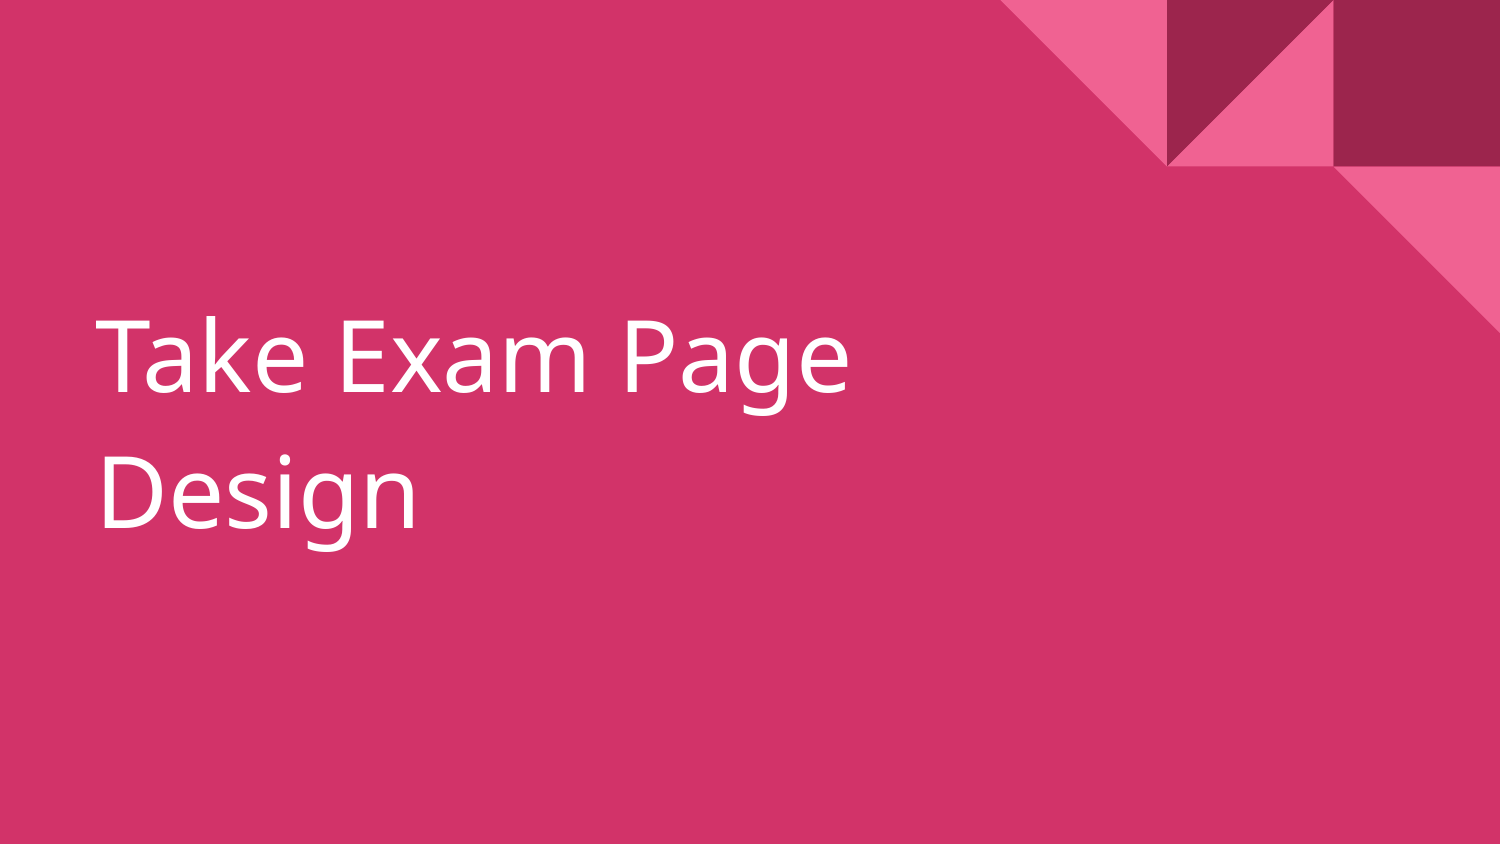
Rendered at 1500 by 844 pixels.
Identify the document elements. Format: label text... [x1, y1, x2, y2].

title Take Exam Page Design [80, 86, 1003, 758]
